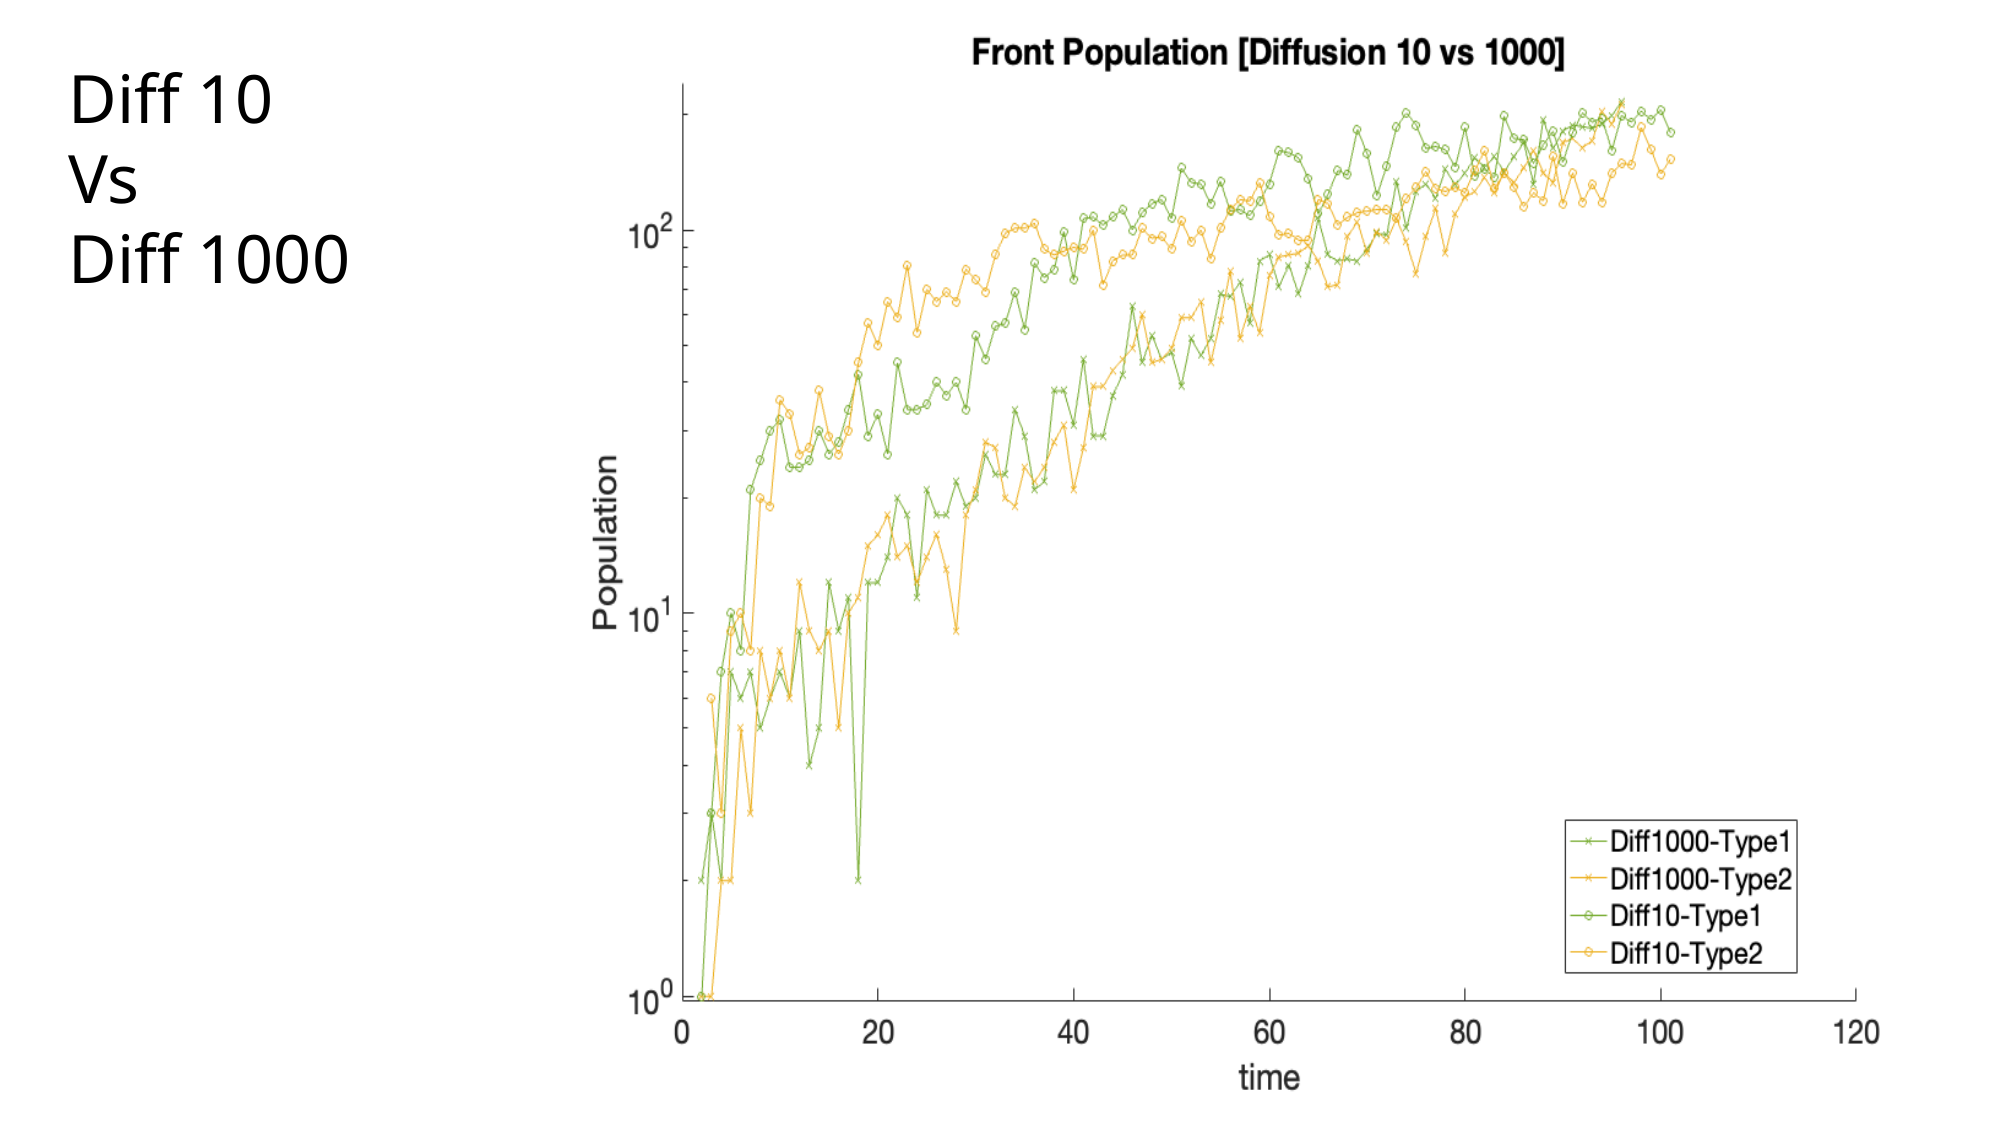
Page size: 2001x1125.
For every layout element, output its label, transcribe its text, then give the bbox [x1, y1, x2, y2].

text_box Diff 10 Vs Diff 1000 [53, 49, 485, 304]
picture [485, 0, 2000, 1125]
